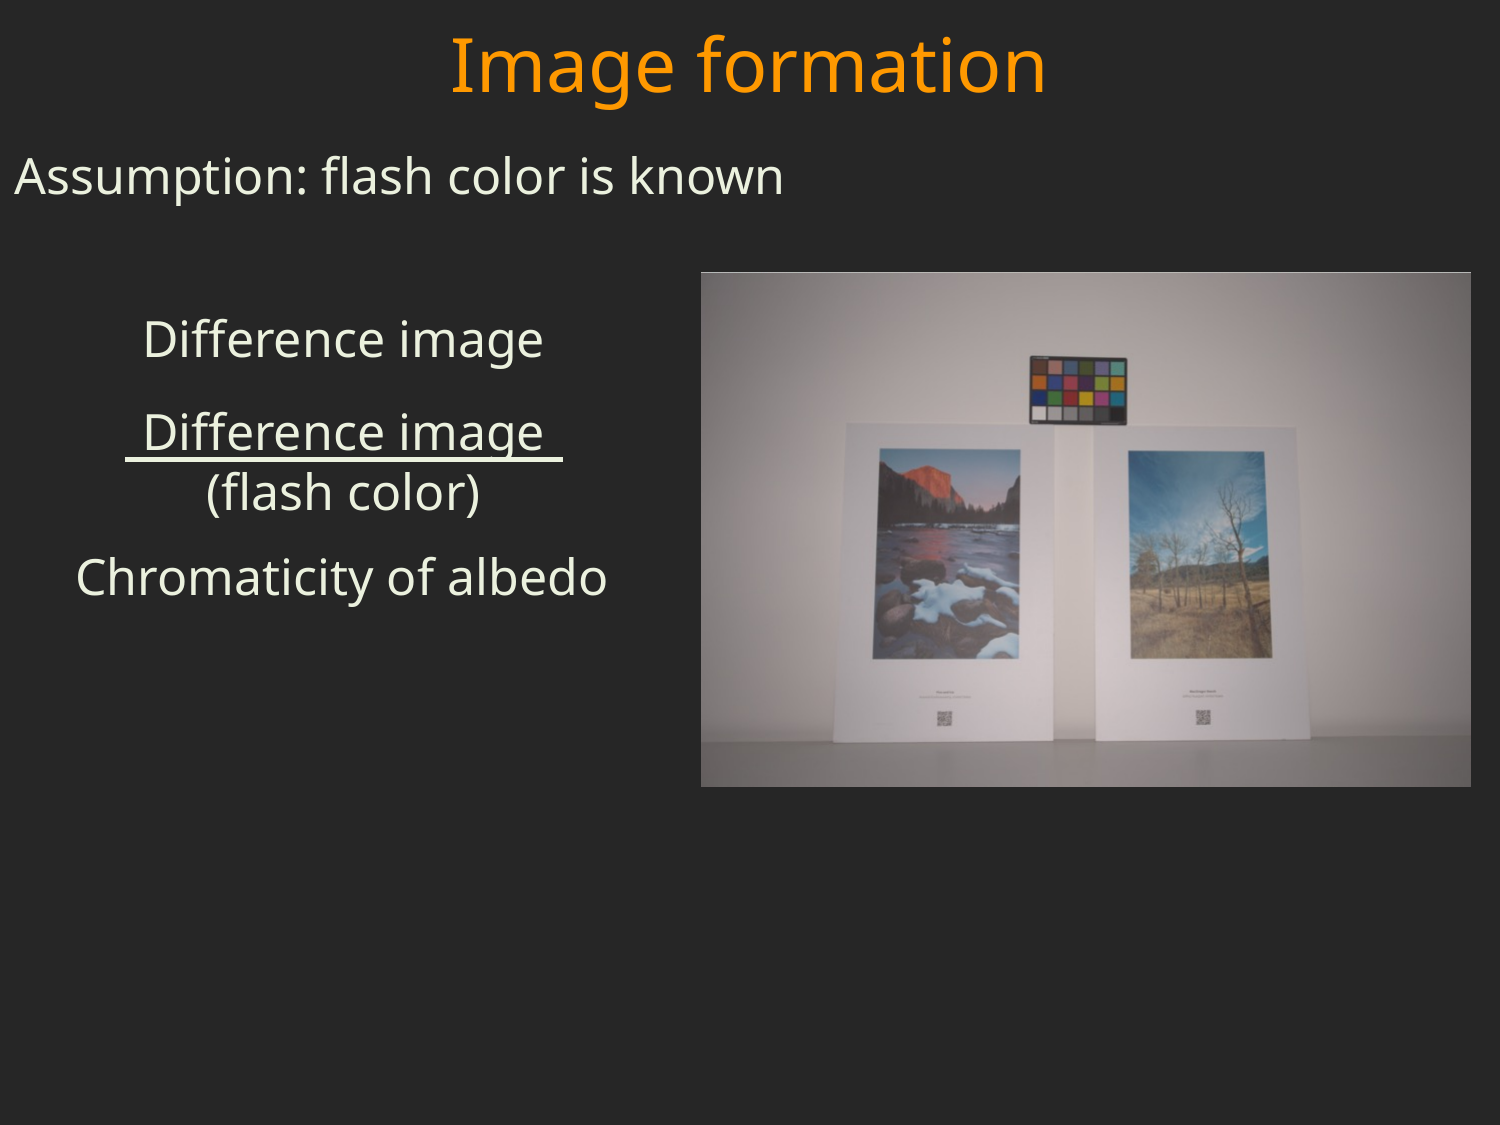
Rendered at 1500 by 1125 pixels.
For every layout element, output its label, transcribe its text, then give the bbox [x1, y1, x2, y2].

picture [701, 272, 1471, 787]
text_box Chromaticity of albedo [60, 539, 624, 613]
title Image formation [75, 0, 1425, 125]
text_box Difference image [127, 299, 561, 375]
text_box Assumption: flash color is known [0, 137, 925, 213]
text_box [37, 393, 651, 530]
